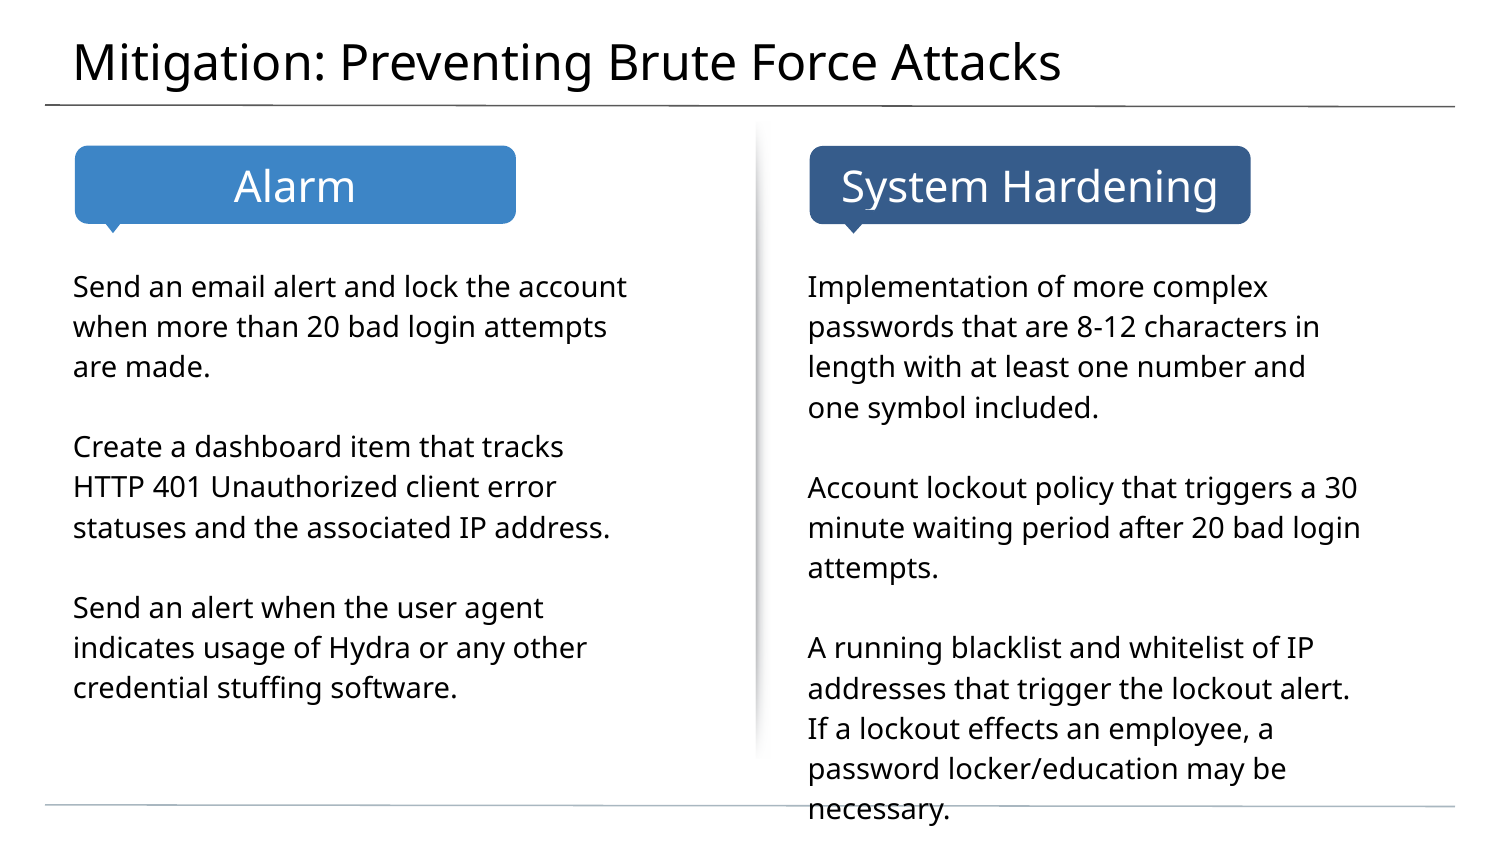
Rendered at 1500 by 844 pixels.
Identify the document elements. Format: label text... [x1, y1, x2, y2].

subtitle Implementation of more complex passwords that are 8-12 characters in length with at least one number and one symbol included. Account lockout policy that triggers a 30 minute waiting period after 20 bad login attempts. A running blacklist and whitelist of IP addresses that trigger the lockout alert. If a lockout effects an employee, a password locker/education may be necessary. [732, 263, 1438, 805]
title Mitigation: Preventing Brute Force Attacks [0, 0, 1500, 88]
subtitle Send an email alert and lock the account when more than 20 bad login attempts are made. Create a dashboard item that tracks HTTP 401 Unauthorized client error statuses and the associated IP address. Send an alert when the user agent indicates usage of Hydra or any other credential stuffing software. [0, 262, 704, 805]
picture [703, 107, 839, 782]
